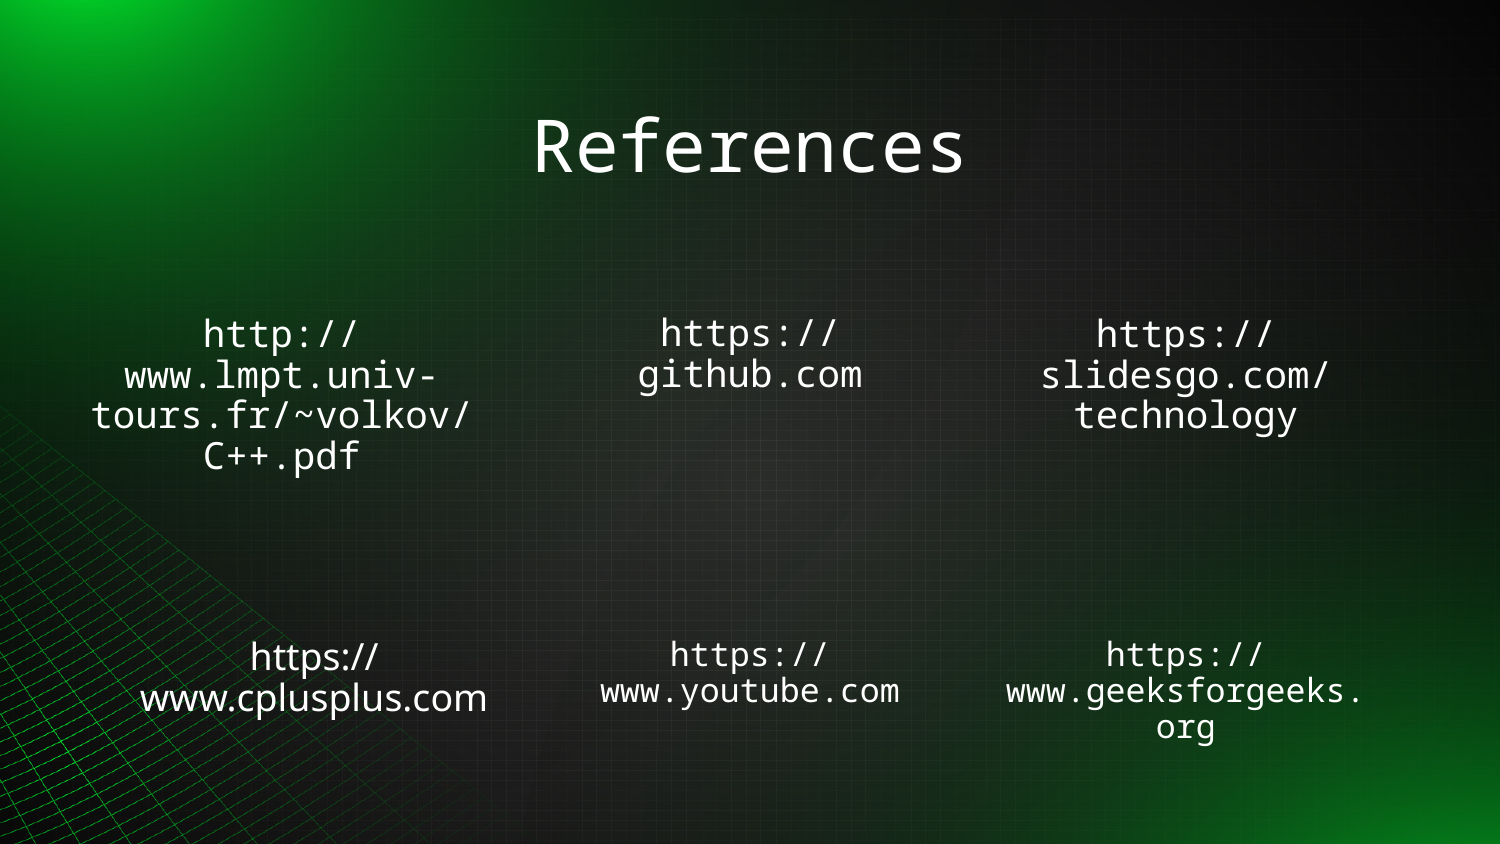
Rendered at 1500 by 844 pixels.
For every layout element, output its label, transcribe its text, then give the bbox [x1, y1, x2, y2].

title References [118, 90, 1382, 208]
list https://www.cplusplus.com [118, 630, 510, 696]
picture [0, 0, 1500, 844]
list http://www.lmpt.univ-tours.fr/~volkov/C++.pdf [53, 308, 510, 373]
list https://github.com [554, 307, 946, 372]
list https://www.geeksforgeeks.org [990, 630, 1382, 695]
list https://www.youtube.com [554, 630, 946, 695]
list https://slidesgo.com/technology [990, 308, 1382, 373]
